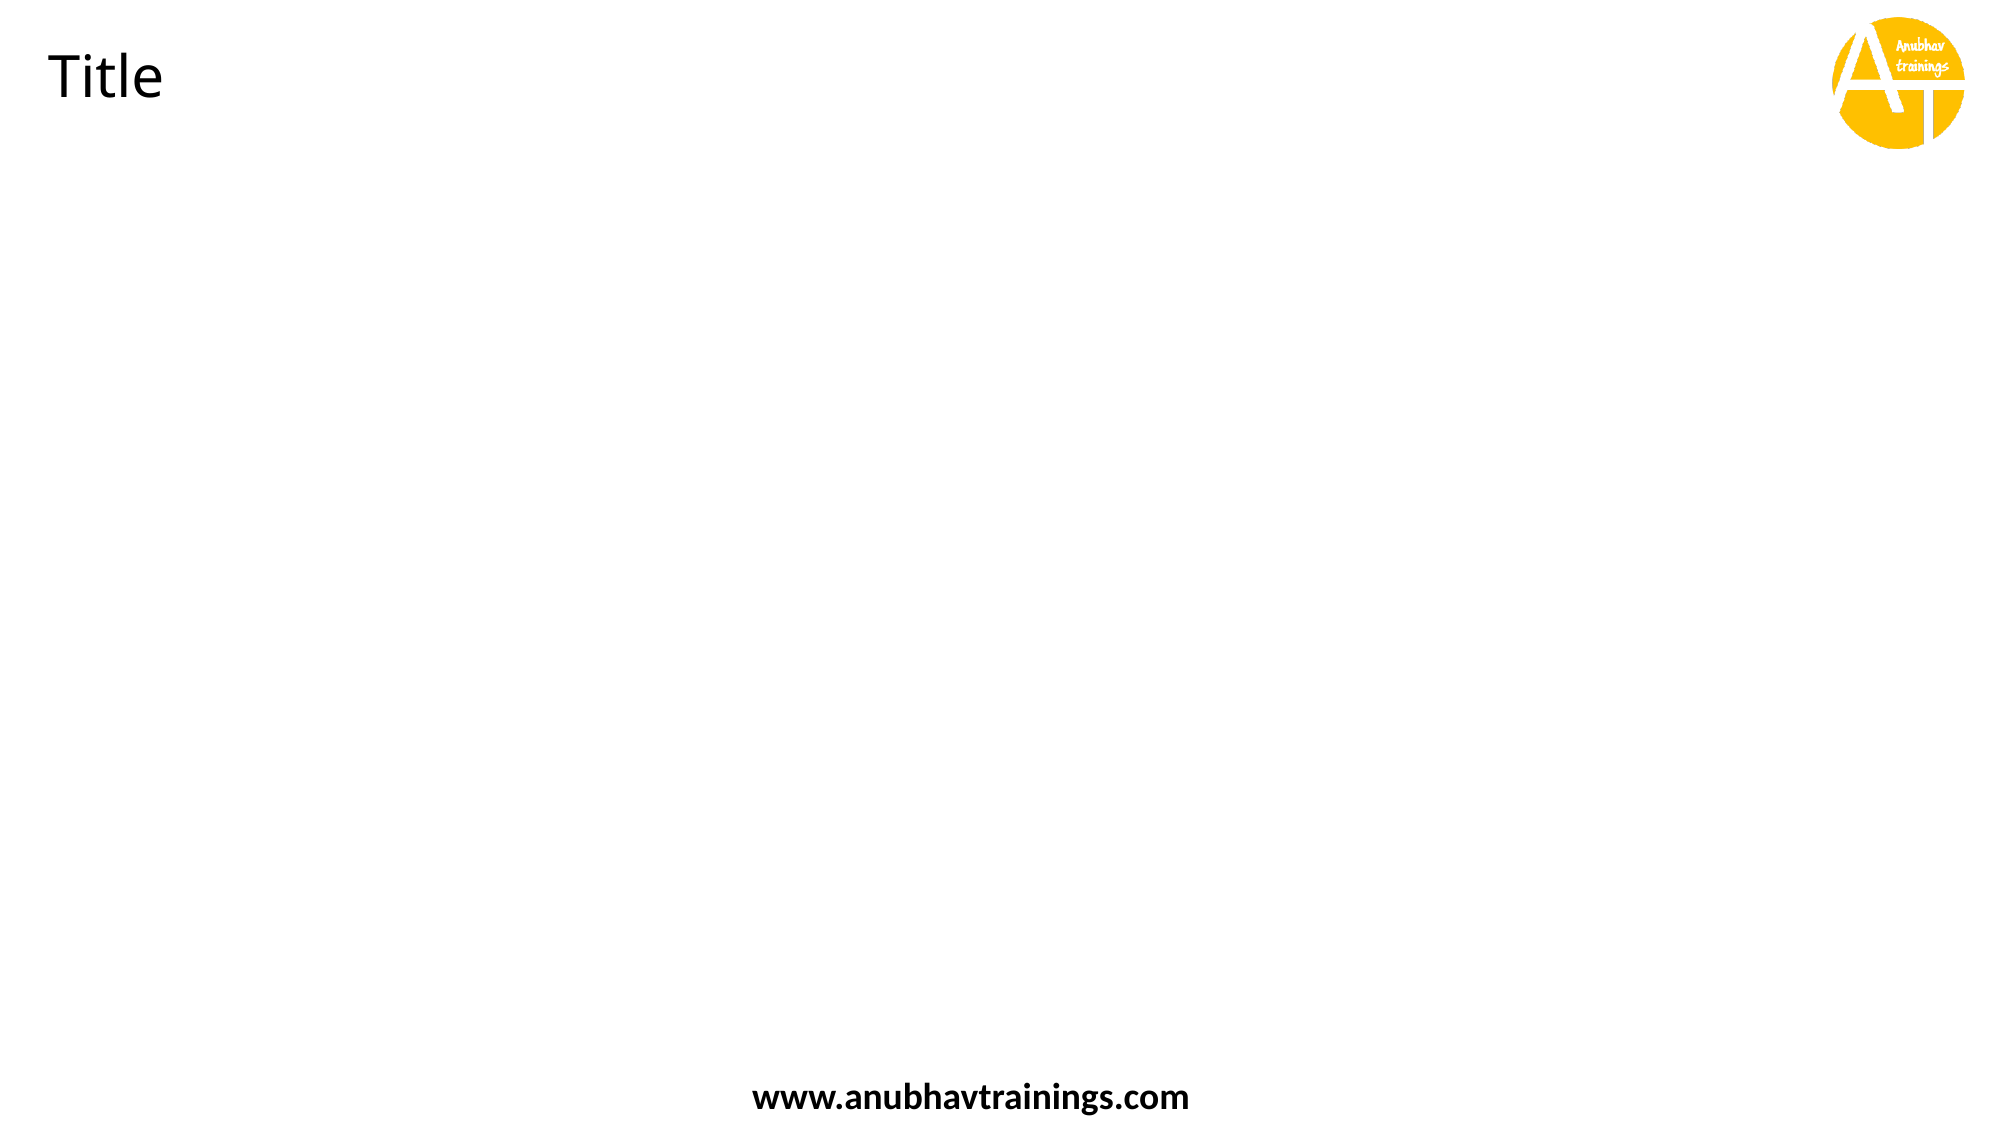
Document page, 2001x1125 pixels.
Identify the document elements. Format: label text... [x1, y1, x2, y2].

text_box Title [27, 15, 1819, 133]
text_box www.anubhavtrainings.com [737, 1064, 1320, 1125]
picture [1819, 8, 1972, 160]
